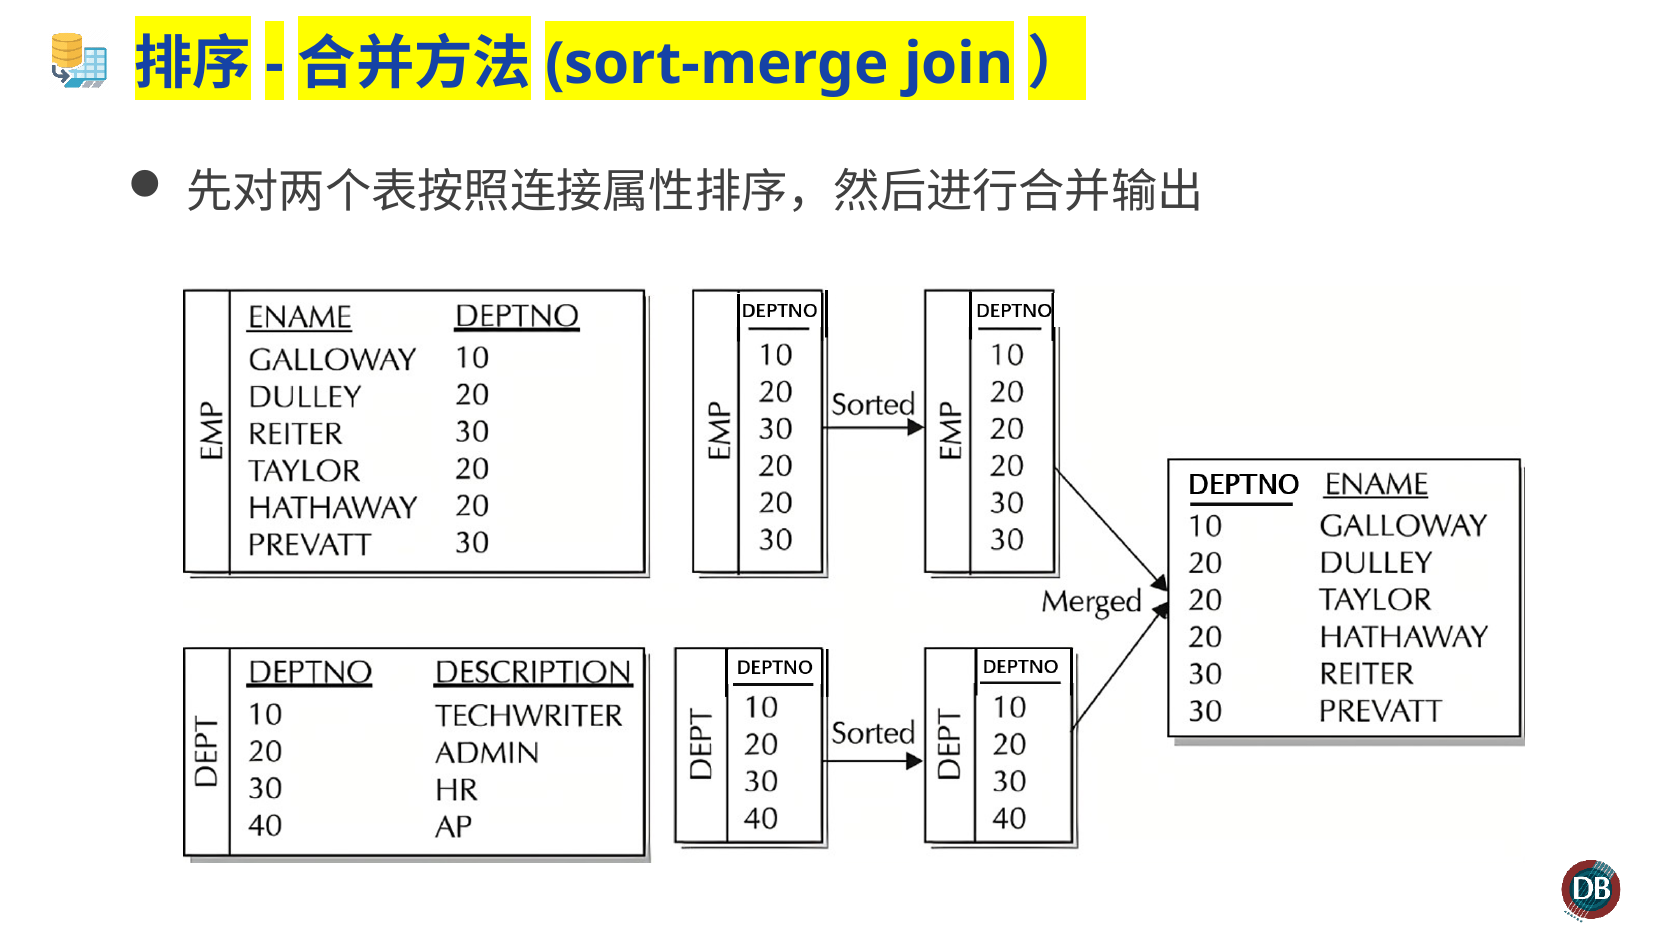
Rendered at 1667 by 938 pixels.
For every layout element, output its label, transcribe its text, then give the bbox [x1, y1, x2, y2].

picture [182, 285, 1525, 863]
picture [49, 30, 109, 90]
title 排序-合并方法(sort-merge join） [118, 17, 1590, 103]
list 先对两个表按照连接属性排序，然后进行合并输出 [112, 126, 1625, 835]
picture [1557, 858, 1623, 924]
